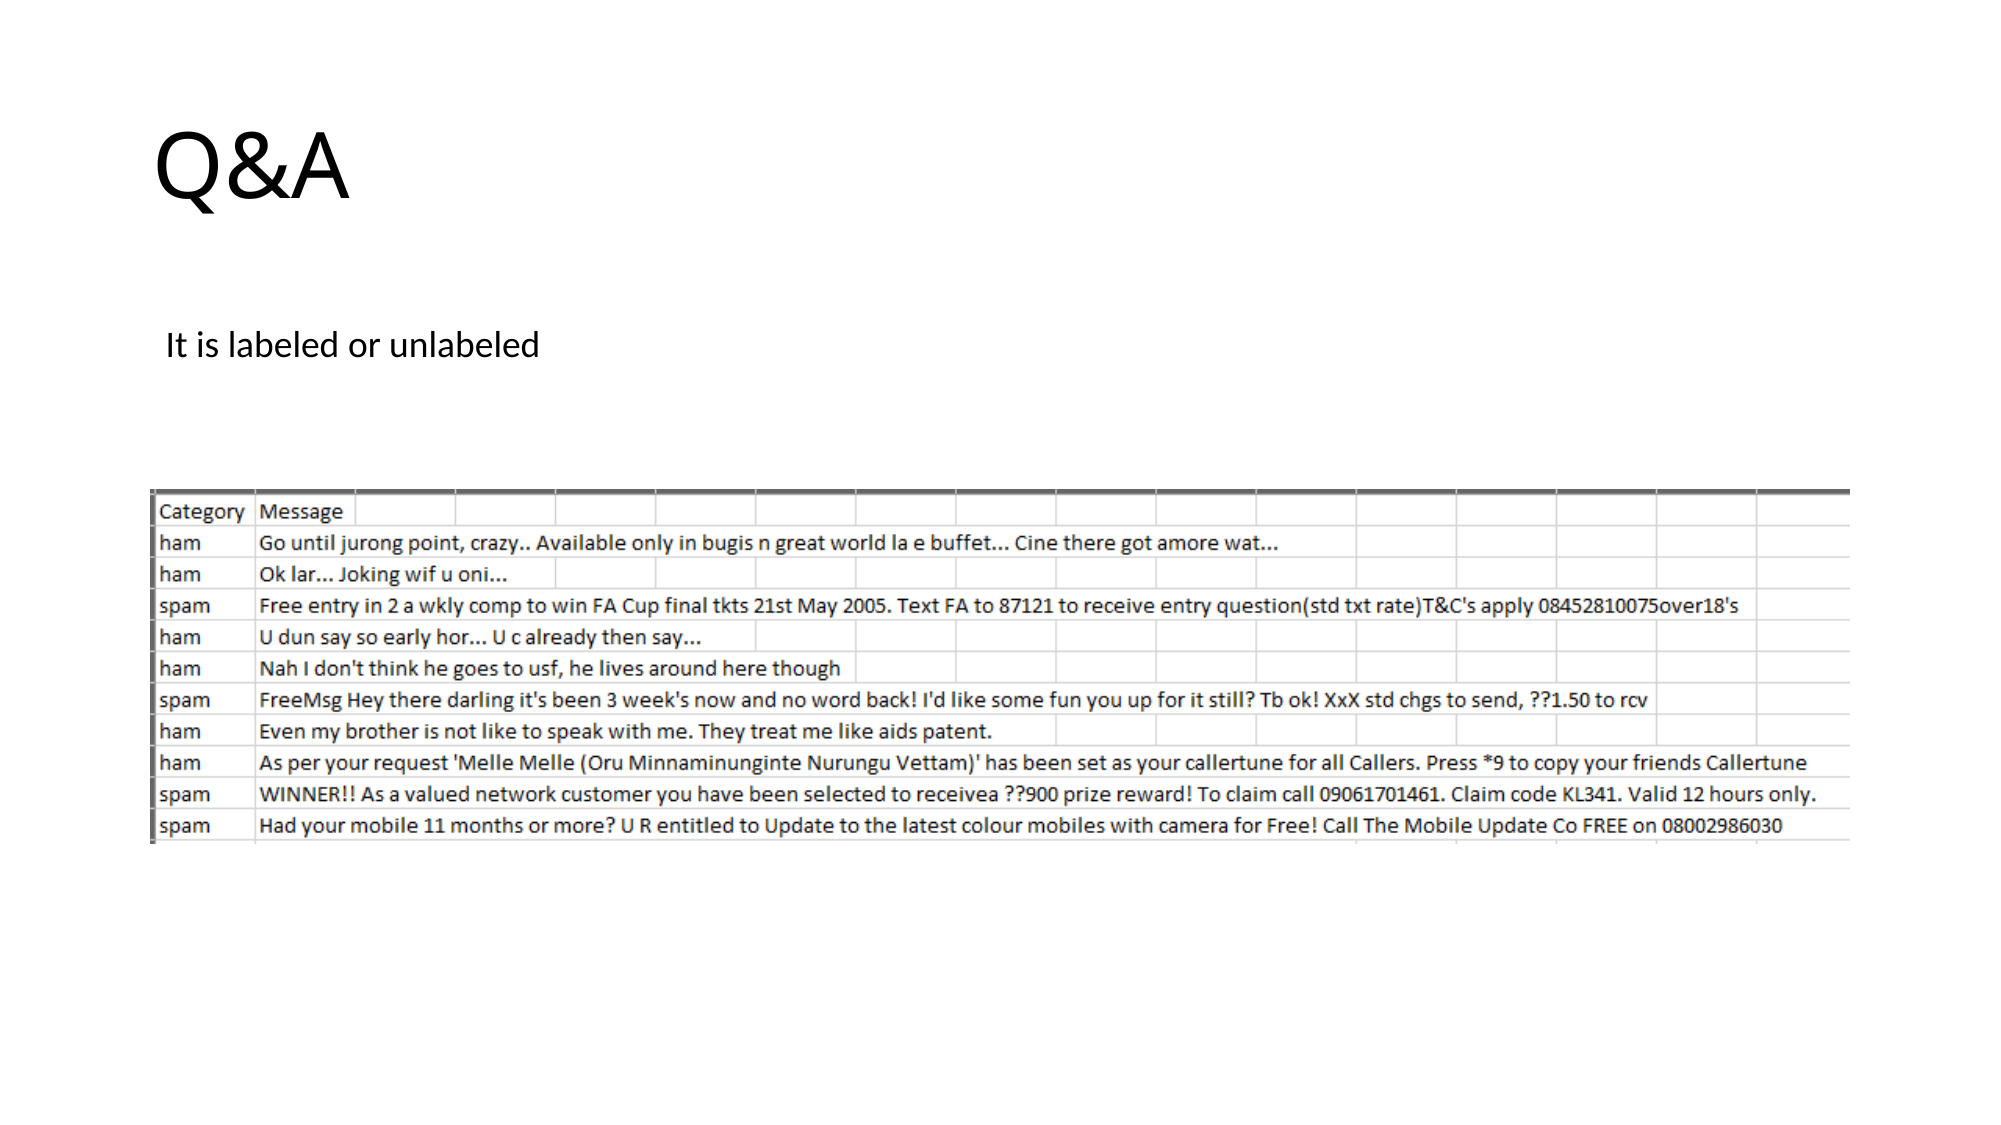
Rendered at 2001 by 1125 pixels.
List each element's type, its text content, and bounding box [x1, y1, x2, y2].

title Q&A [137, 59, 1863, 278]
text_box It is labeled or unlabeled [150, 312, 1151, 373]
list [150, 489, 1850, 844]
